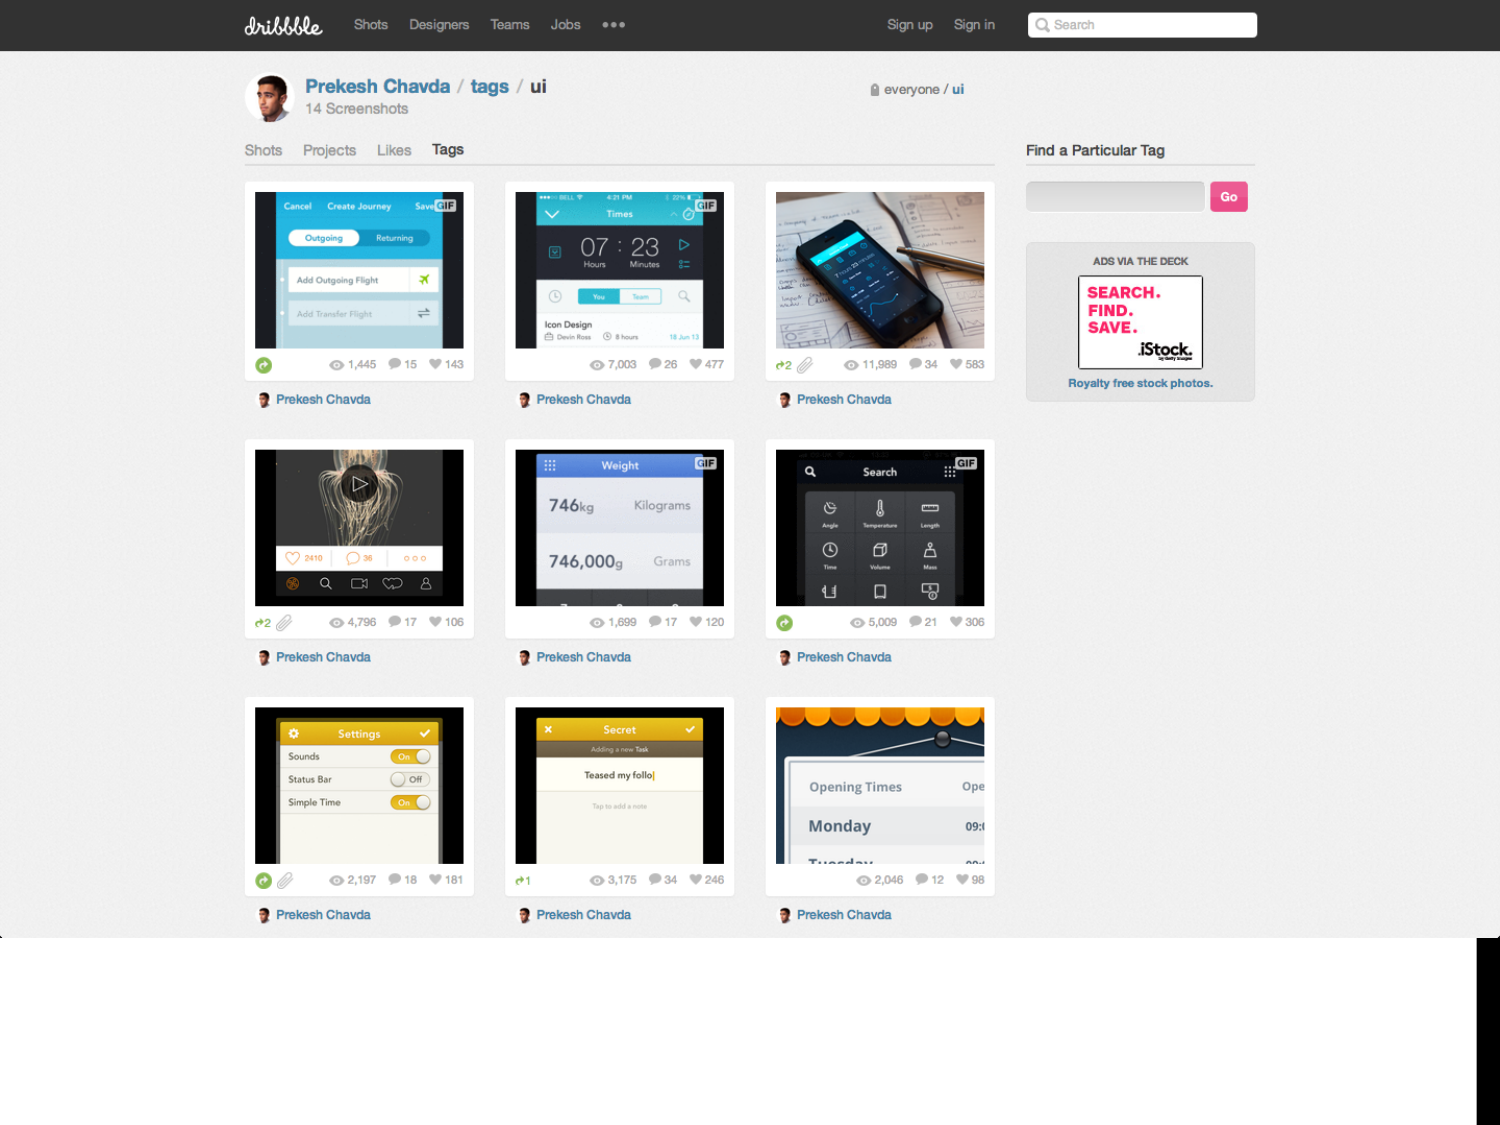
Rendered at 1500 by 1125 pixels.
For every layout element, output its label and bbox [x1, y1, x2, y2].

picture [0, 0, 1500, 938]
